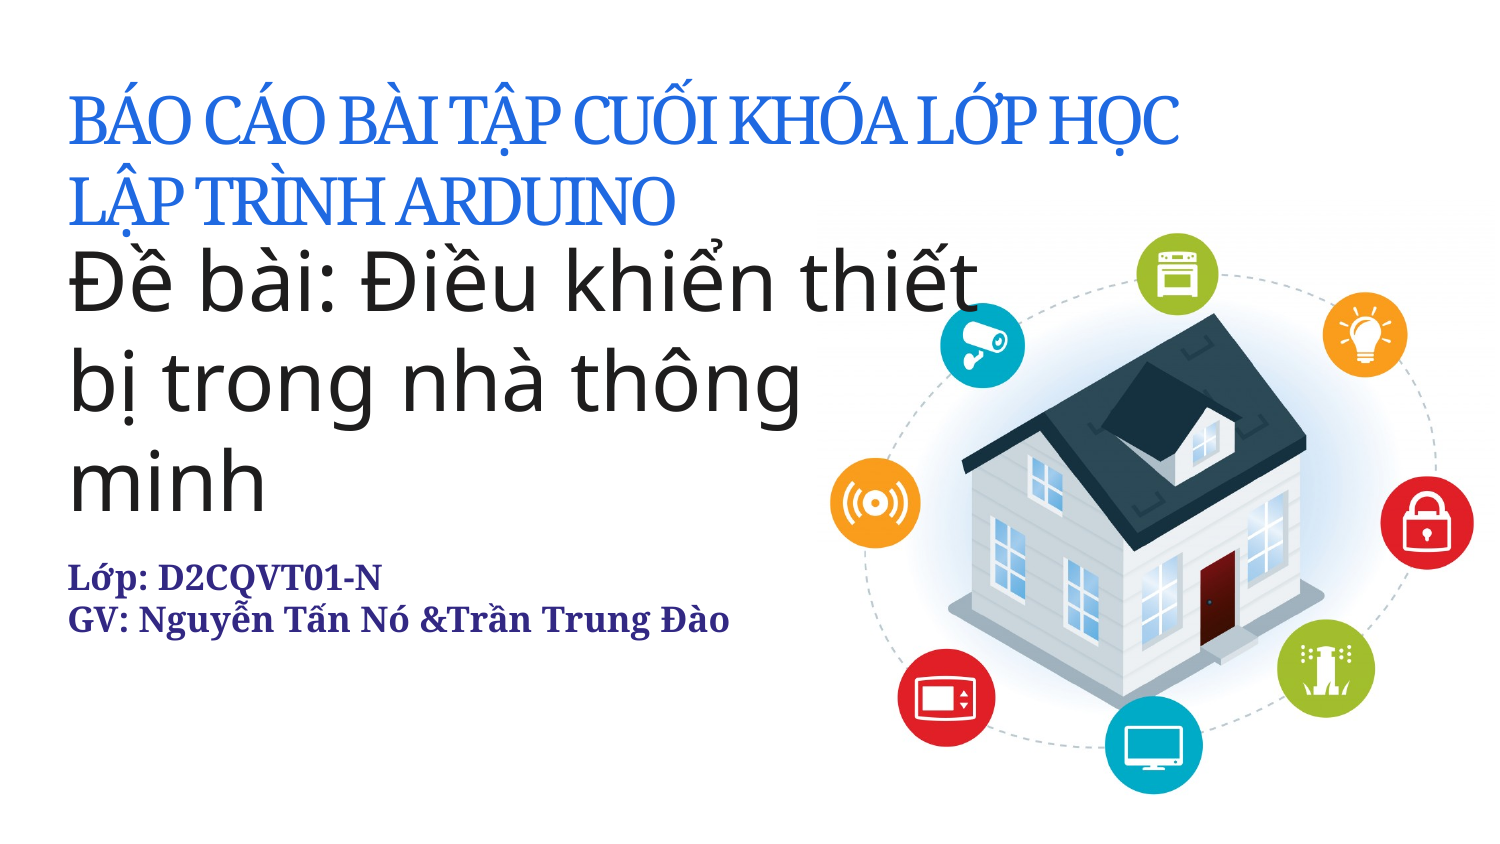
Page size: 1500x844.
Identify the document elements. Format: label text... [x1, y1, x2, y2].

title Đề bài: Điều khiển thiết bị trong nhà thông minh [52, 311, 811, 540]
picture [816, 200, 1495, 823]
subtitle BÁO CÁO BÀI TẬP CUỐI KHÓA LỚP HỌC LẬP TRÌNH ARDUINO [52, 63, 1205, 137]
text_box Lớp: D2CQVT01-N GV: Nguyễn Tấn Nó &Trần Trung Đào [52, 539, 750, 613]
